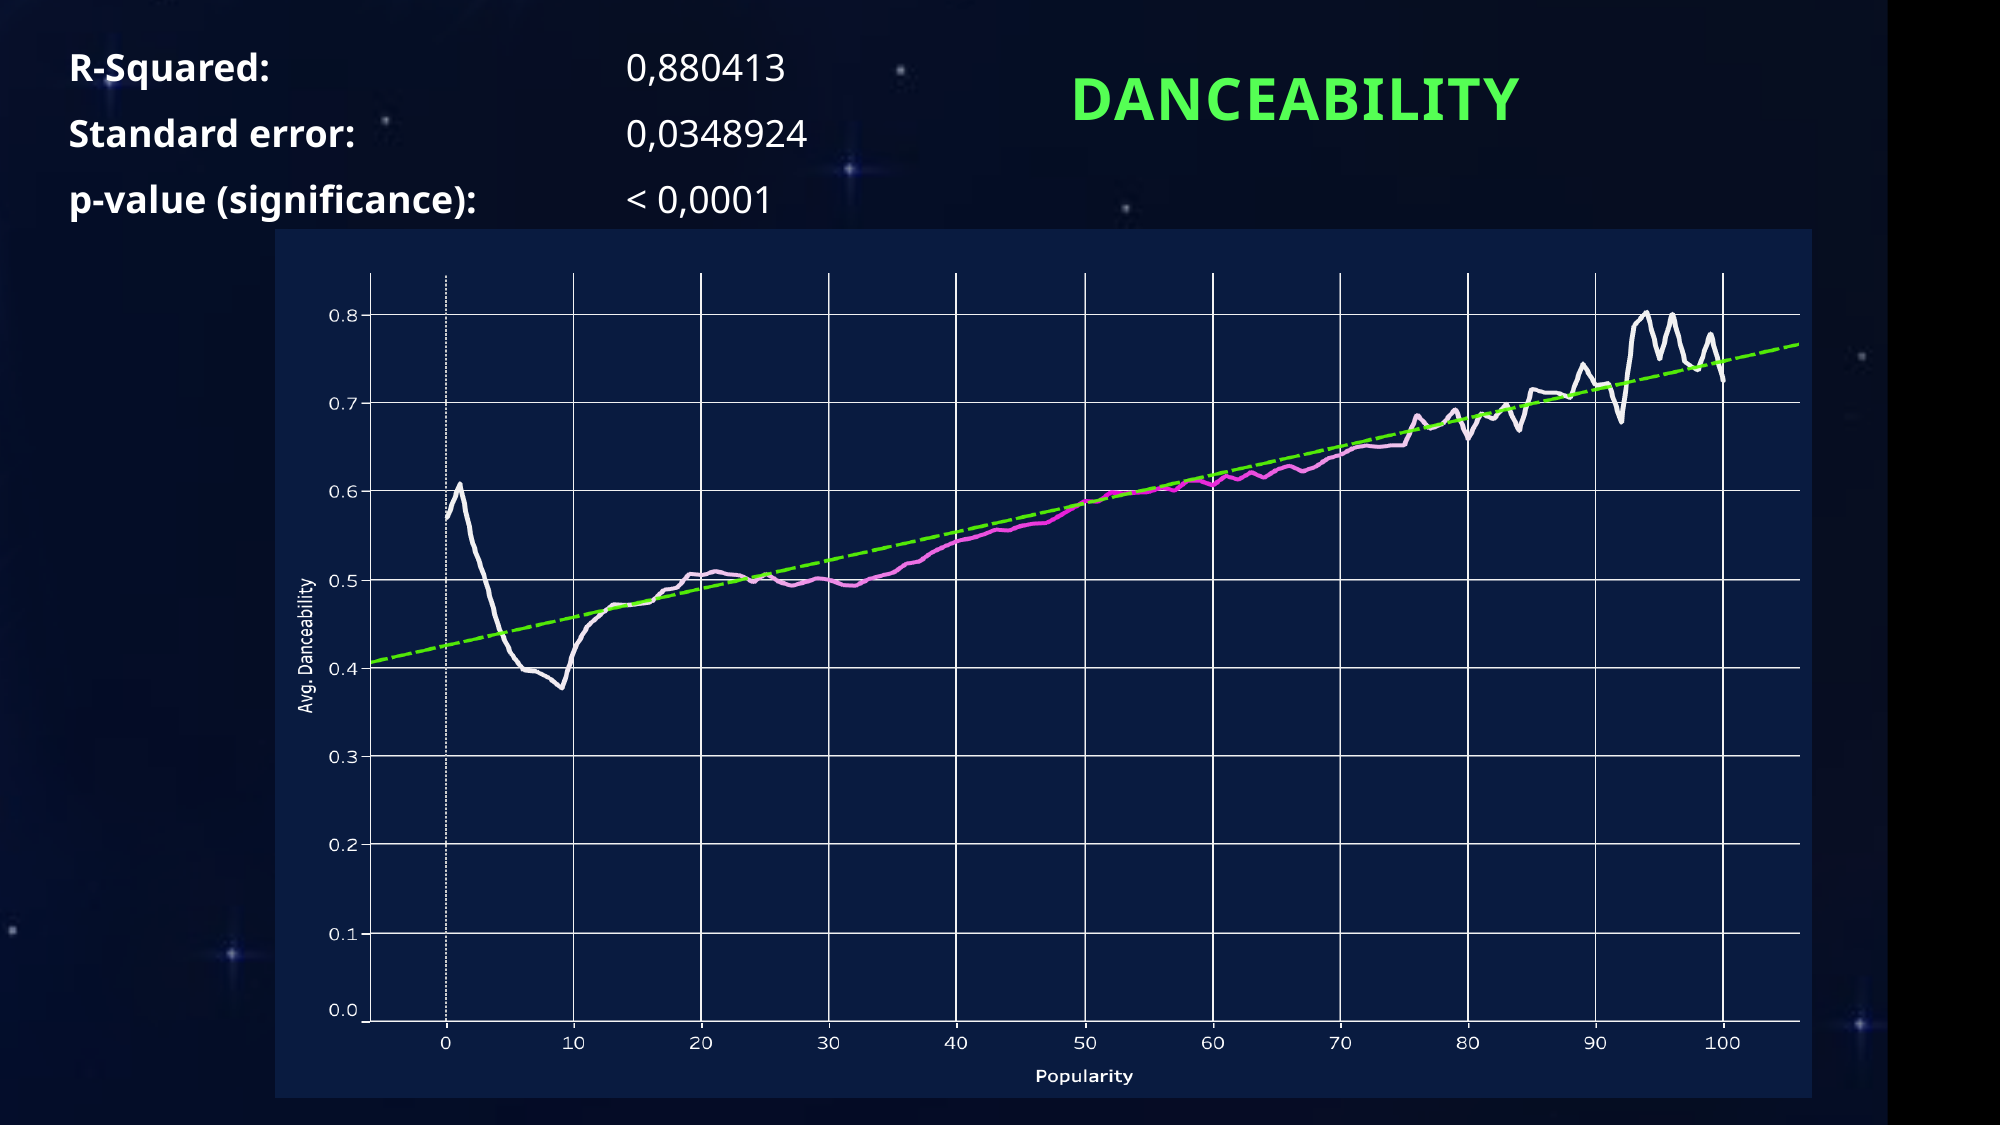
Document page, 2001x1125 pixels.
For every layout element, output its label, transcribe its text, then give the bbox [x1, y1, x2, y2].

table_cell 0,0348924 [611, 100, 999, 166]
table_cell < 0,0001 [611, 166, 1168, 229]
table_cell Standard error: [54, 100, 611, 166]
table_cell p-value (significance): [54, 166, 611, 232]
table_header 0,880413 [611, 34, 999, 100]
title Danceability [999, 0, 1591, 215]
picture [0, 0, 1887, 1125]
table_header R-Squared: [54, 34, 611, 100]
